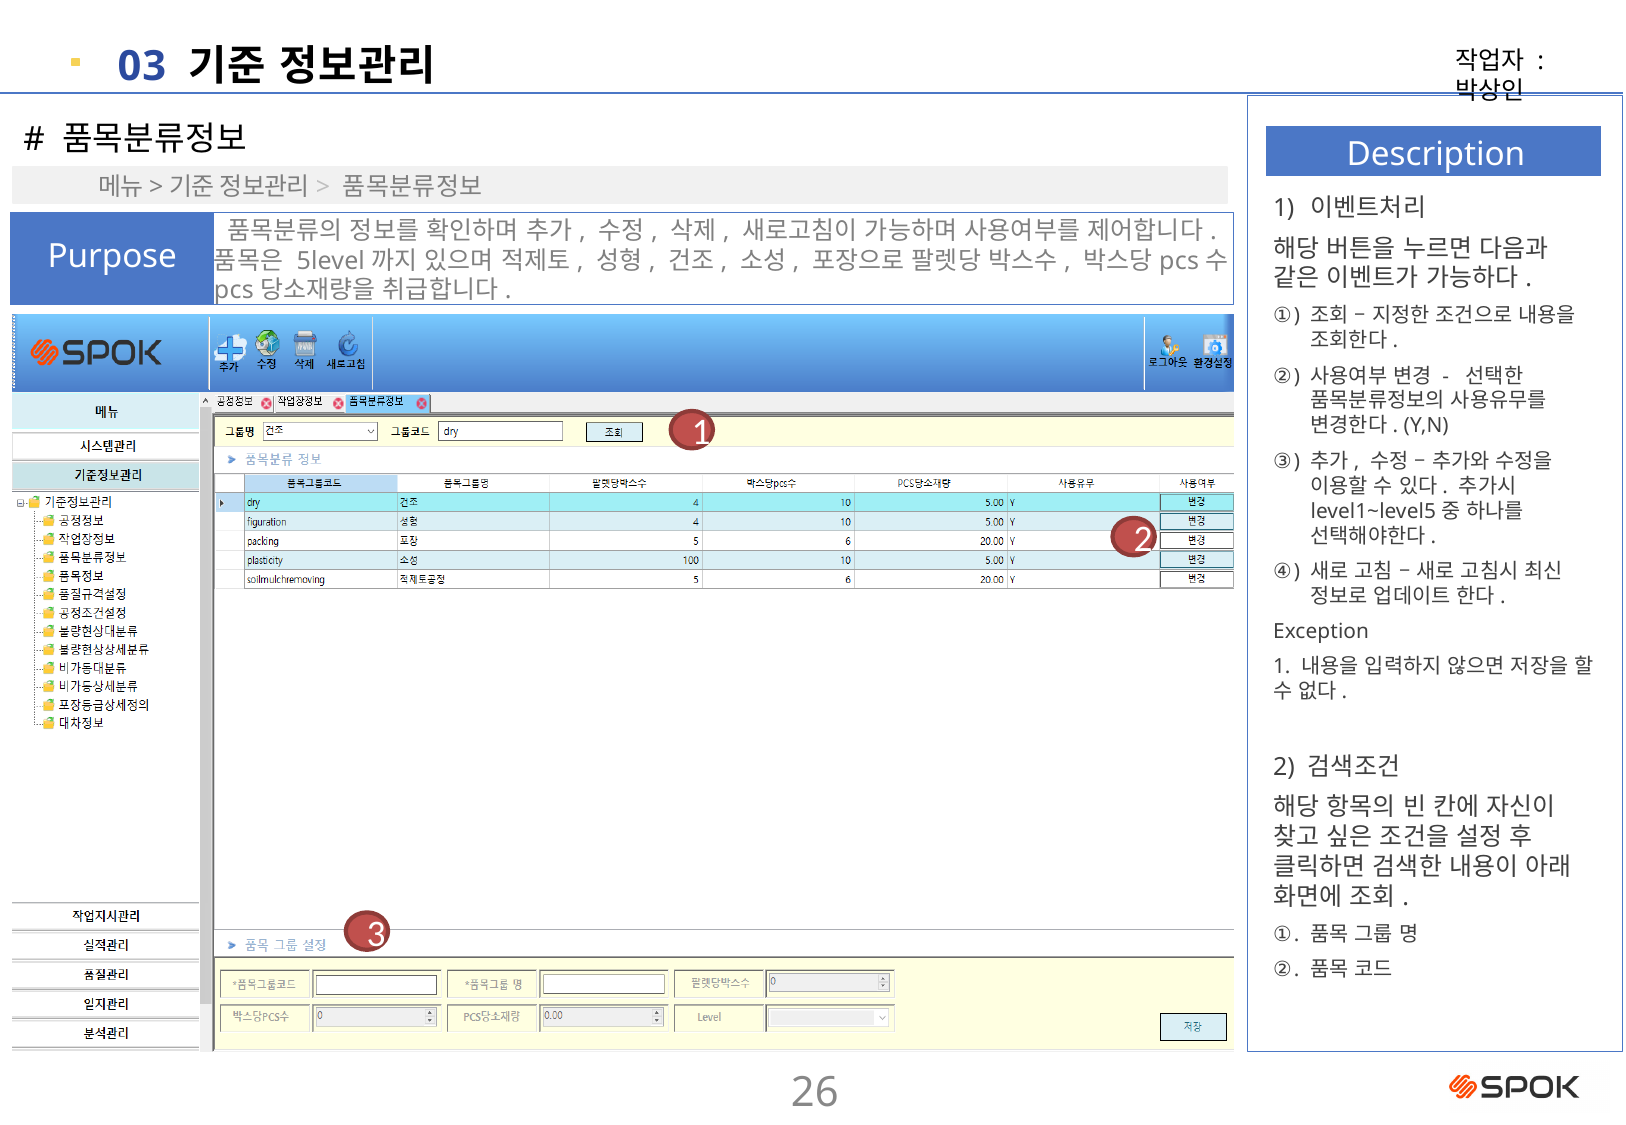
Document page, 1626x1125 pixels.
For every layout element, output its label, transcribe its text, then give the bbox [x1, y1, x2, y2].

text_box 작업자 : 박상인 [1440, 37, 1625, 94]
picture [1449, 1060, 1610, 1114]
slide_number 26 [781, 1064, 844, 1116]
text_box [11, 166, 1229, 205]
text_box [0, 92, 1623, 1052]
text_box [71, 36, 451, 90]
picture [12, 314, 1234, 1052]
